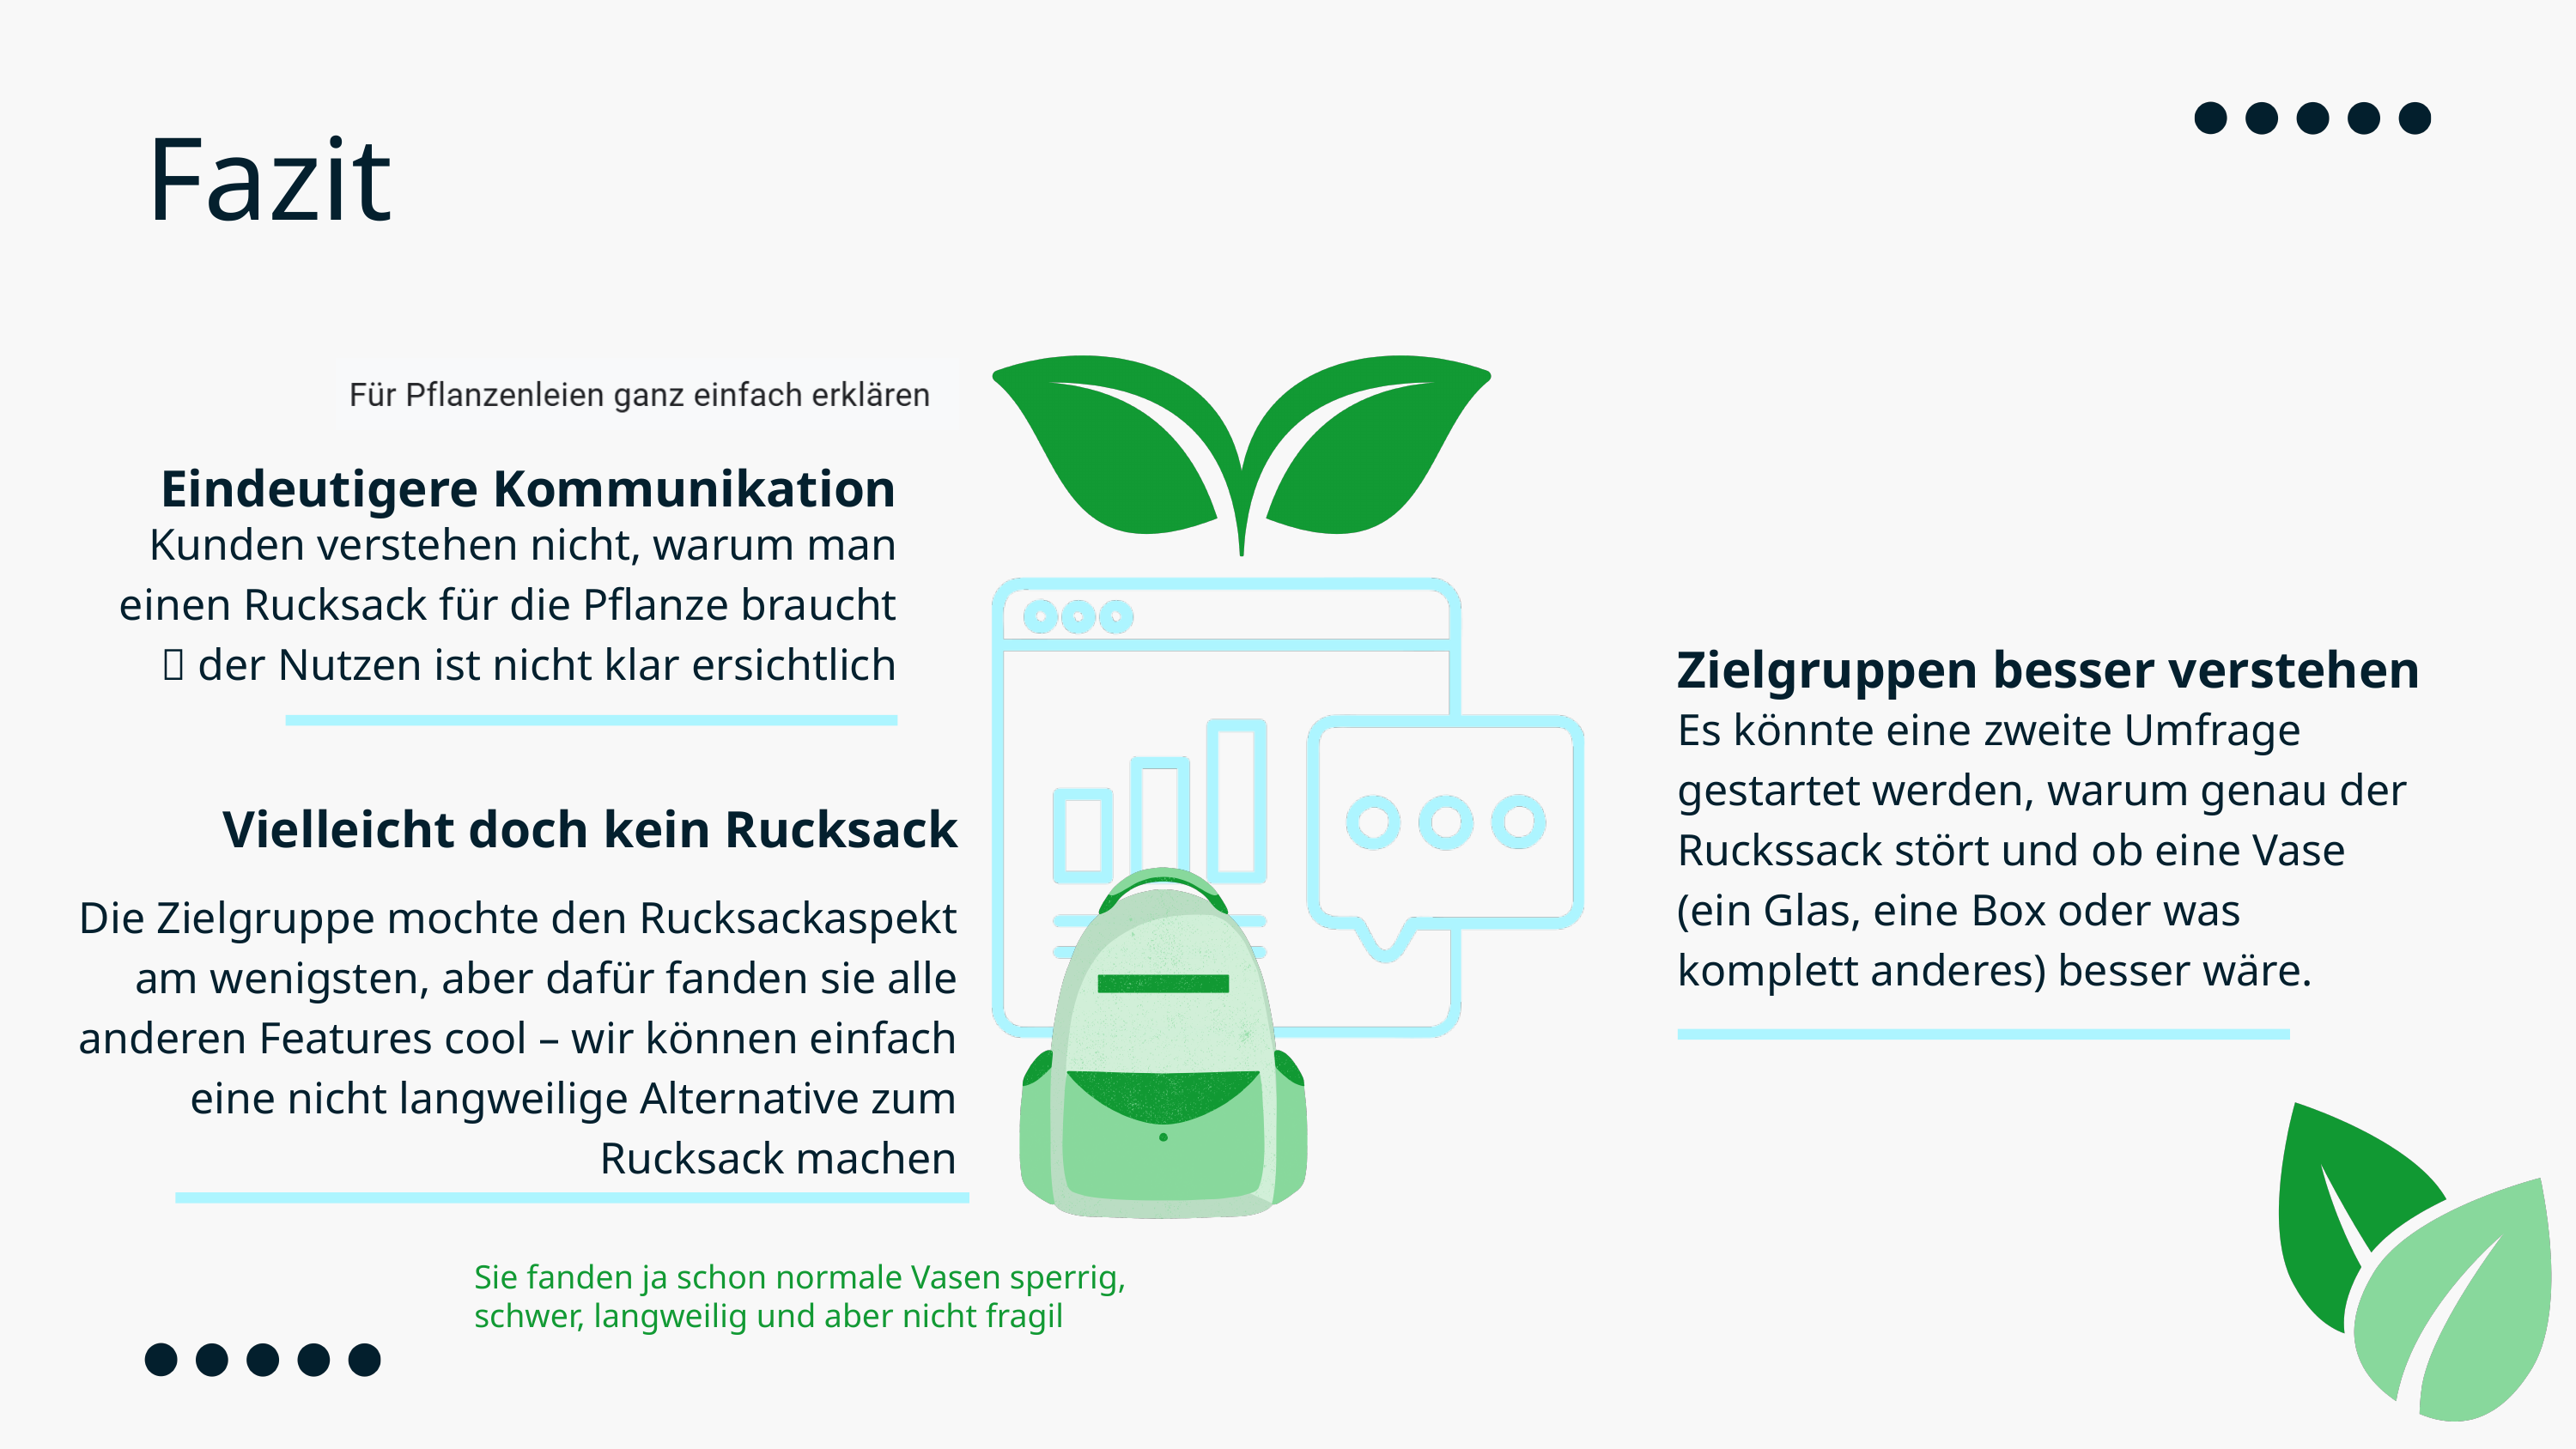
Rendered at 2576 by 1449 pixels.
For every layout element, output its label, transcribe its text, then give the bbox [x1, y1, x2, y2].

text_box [57, 787, 970, 1343]
text_box [991, 577, 1585, 1039]
text_box [2260, 1102, 2570, 1430]
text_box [96, 446, 898, 721]
text_box [1019, 867, 1308, 1219]
text_box [2194, 100, 2432, 136]
text_box Fazit [144, 82, 2127, 244]
text_box [991, 339, 1492, 582]
text_box Sie fanden ja schon normale Vasen sperrig, schwer, langweilig und aber nicht fragil [974, 1250, 1213, 1340]
text_box [144, 1349, 381, 1378]
picture [336, 357, 959, 431]
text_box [1677, 627, 2432, 1035]
